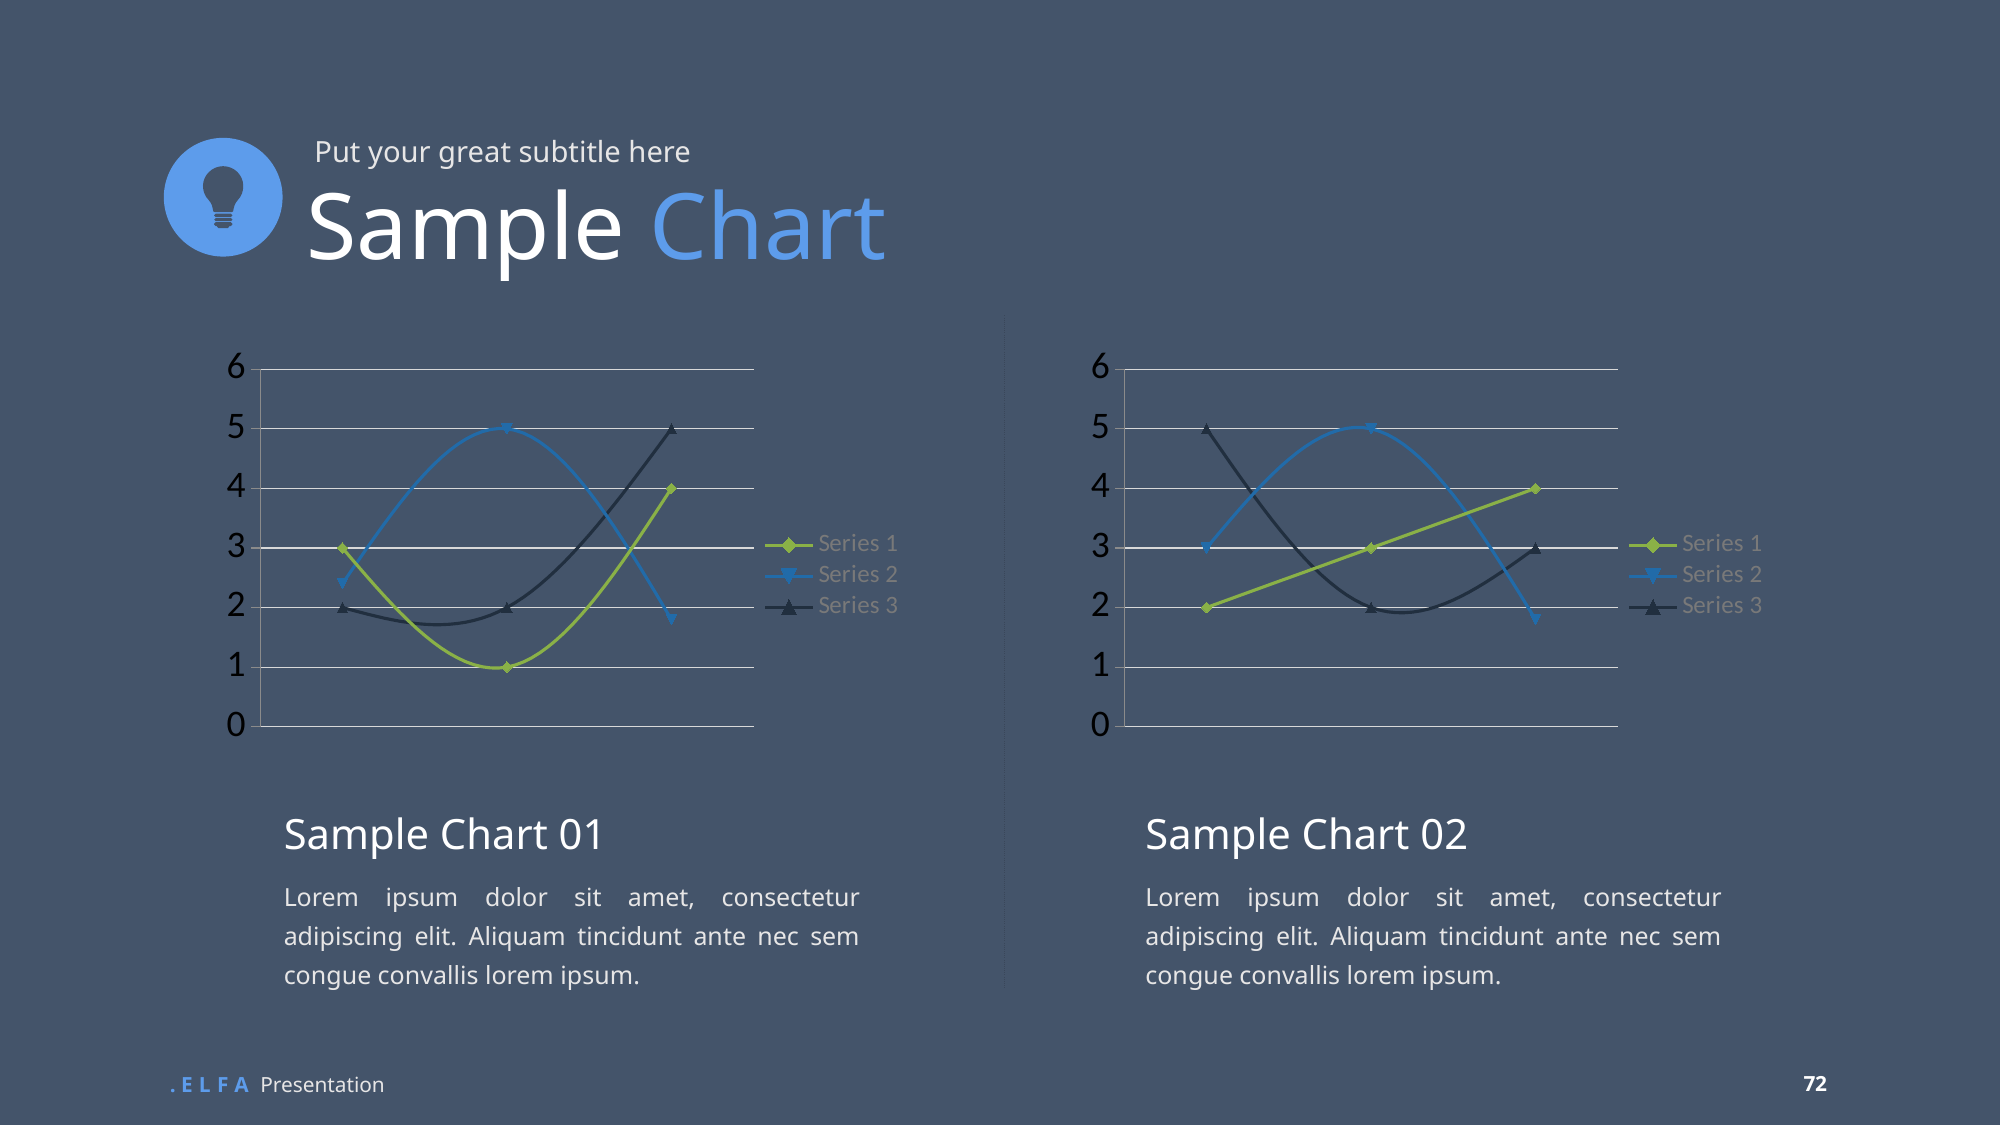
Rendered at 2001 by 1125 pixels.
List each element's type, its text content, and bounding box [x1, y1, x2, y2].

text_box Lorem ipsum dolor sit amet, consectetur adipiscing elit. Aliquam tincidunt ante nec sem congue convallis lorem ipsum. [263, 862, 881, 1000]
text_box Sample Chart [291, 160, 902, 285]
text_box Put your great subtitle here [299, 126, 707, 160]
text_box Sample Chart 01 [263, 808, 881, 858]
text_box Lorem ipsum dolor sit amet, consectetur adipiscing elit. Aliquam tincidunt ante nec sem congue convallis lorem ipsum. [1125, 862, 1743, 1000]
text_box [202, 166, 244, 229]
chart [1090, 345, 1783, 808]
text_box [162, 136, 284, 258]
text_box Sample Chart 02 [1125, 808, 1743, 858]
chart [225, 345, 919, 808]
